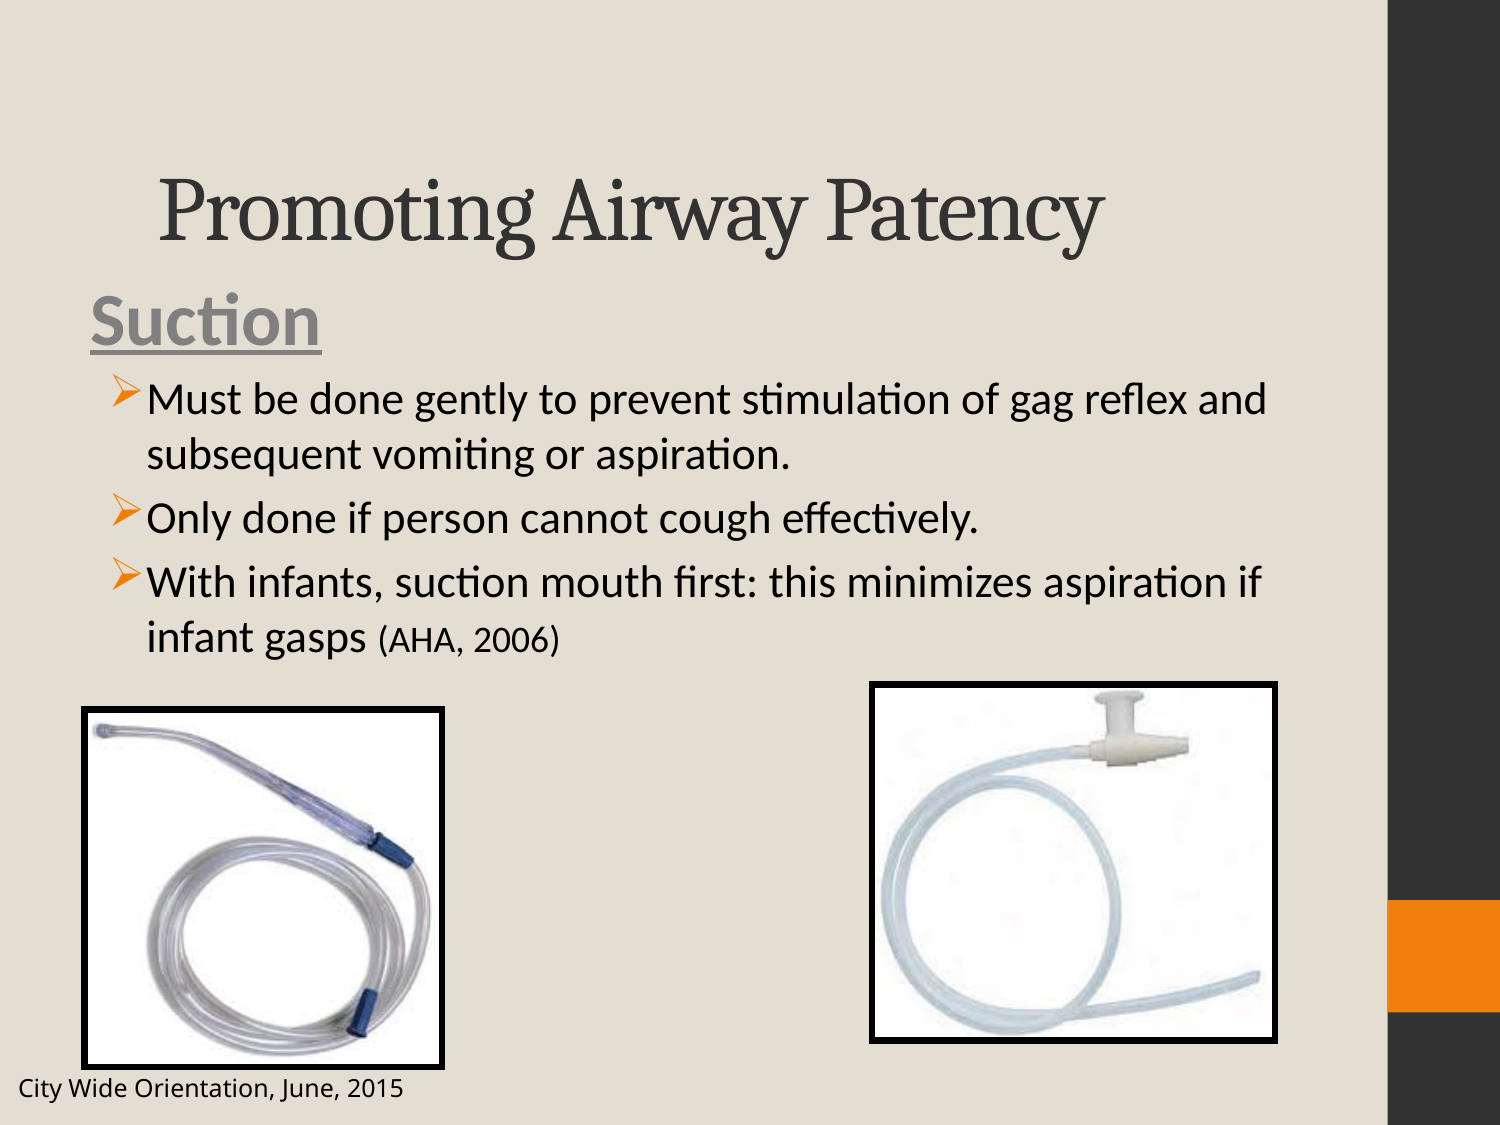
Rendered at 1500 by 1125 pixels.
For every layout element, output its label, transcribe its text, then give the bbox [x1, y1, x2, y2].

picture [874, 686, 1273, 1039]
title Promoting Airway Patency [142, 141, 1482, 267]
list Suction Must be done gently to prevent stimulation of gag reflex and subsequent vomiting or aspiration. Only done if person cannot cough effectively. With infants, suction mouth first: this minimizes aspiration if infant gasps (AHA, 2006) [75, 262, 1325, 1050]
footer City Wide Orientation, June, 2015 [3, 1050, 968, 1125]
picture [86, 711, 440, 1065]
